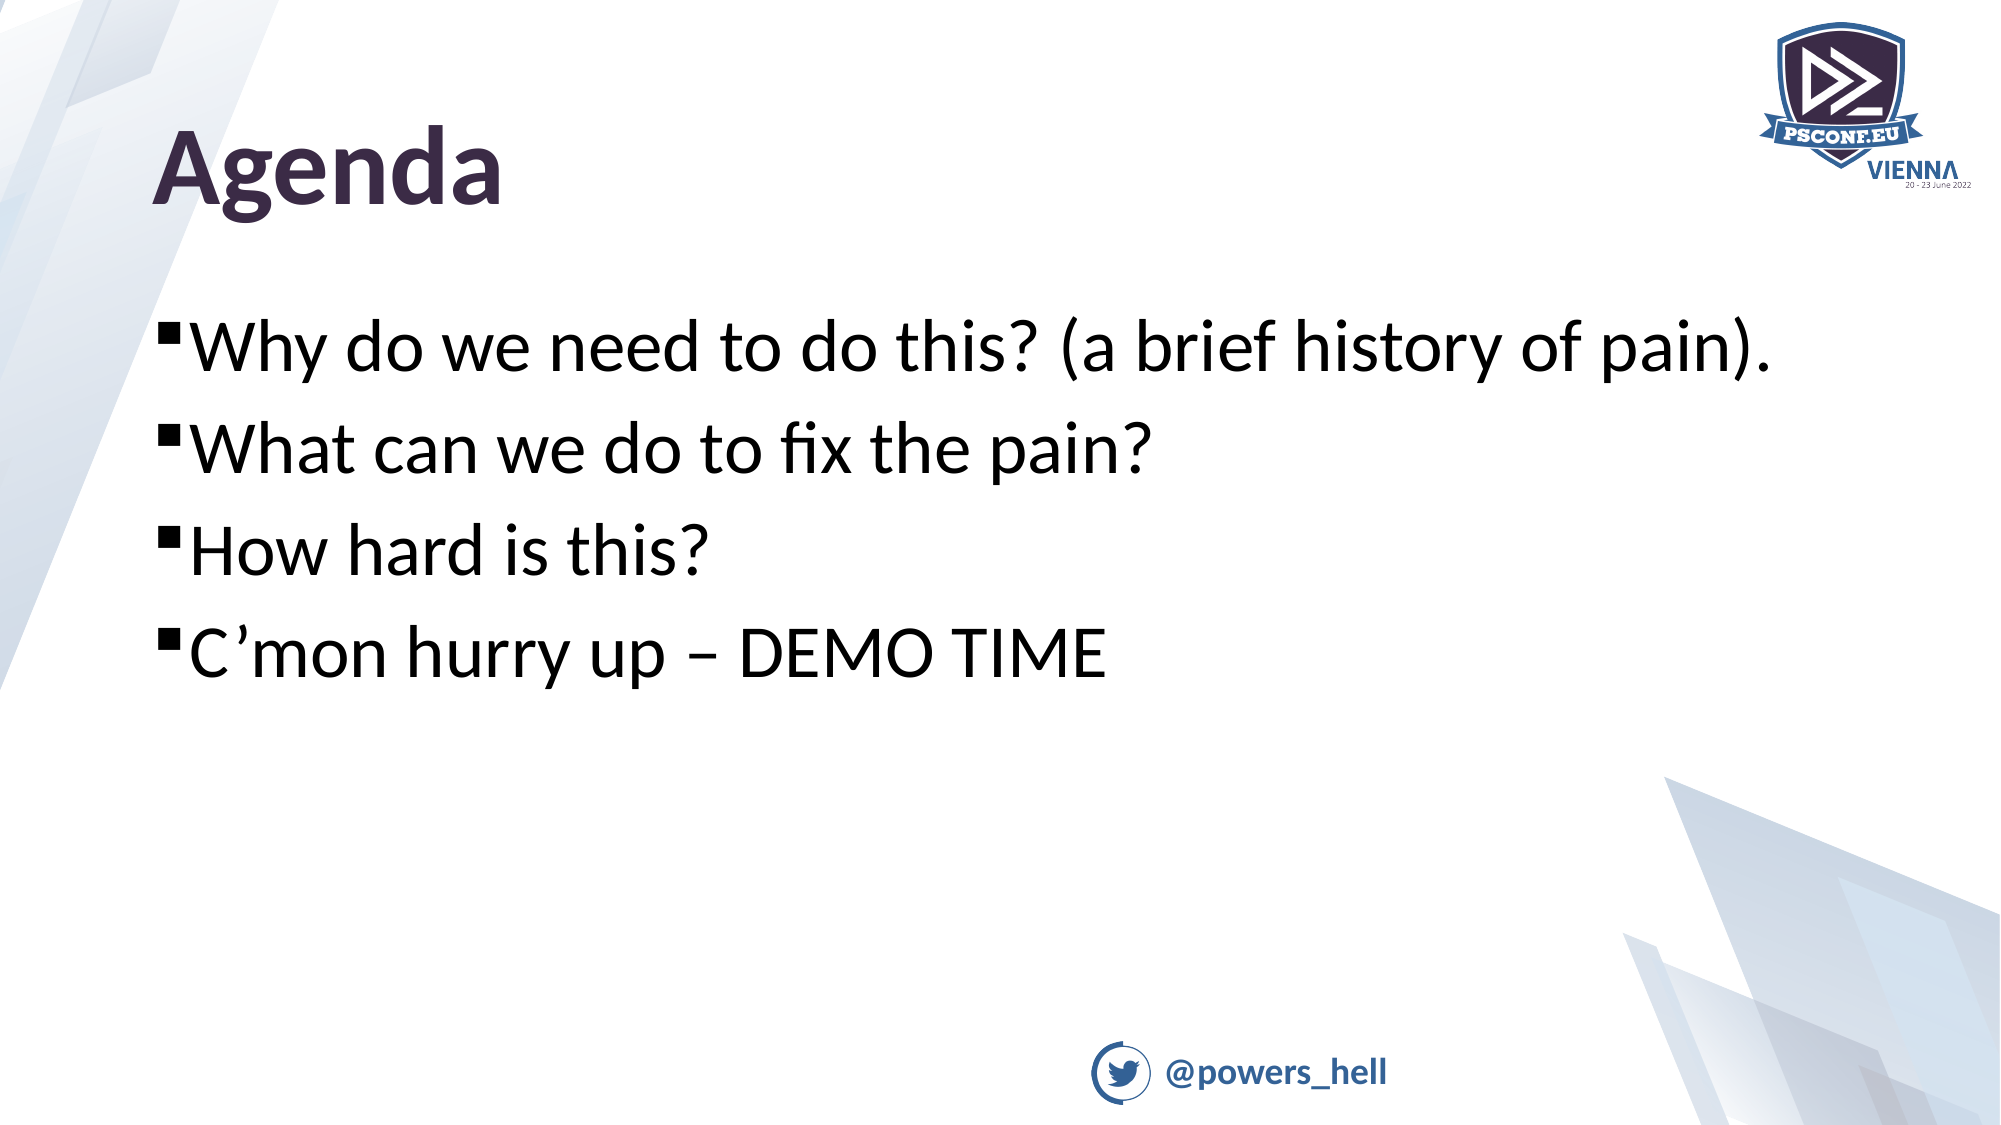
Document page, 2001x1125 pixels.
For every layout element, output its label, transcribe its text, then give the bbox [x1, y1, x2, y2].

title Agenda [137, 59, 1735, 278]
list Why do we need to do this? (a brief history of pain). What can we do to fix the pain? How hard is this? C’mon hurry up – DEMO TIME [137, 299, 1863, 1014]
picture [0, 0, 2000, 1125]
